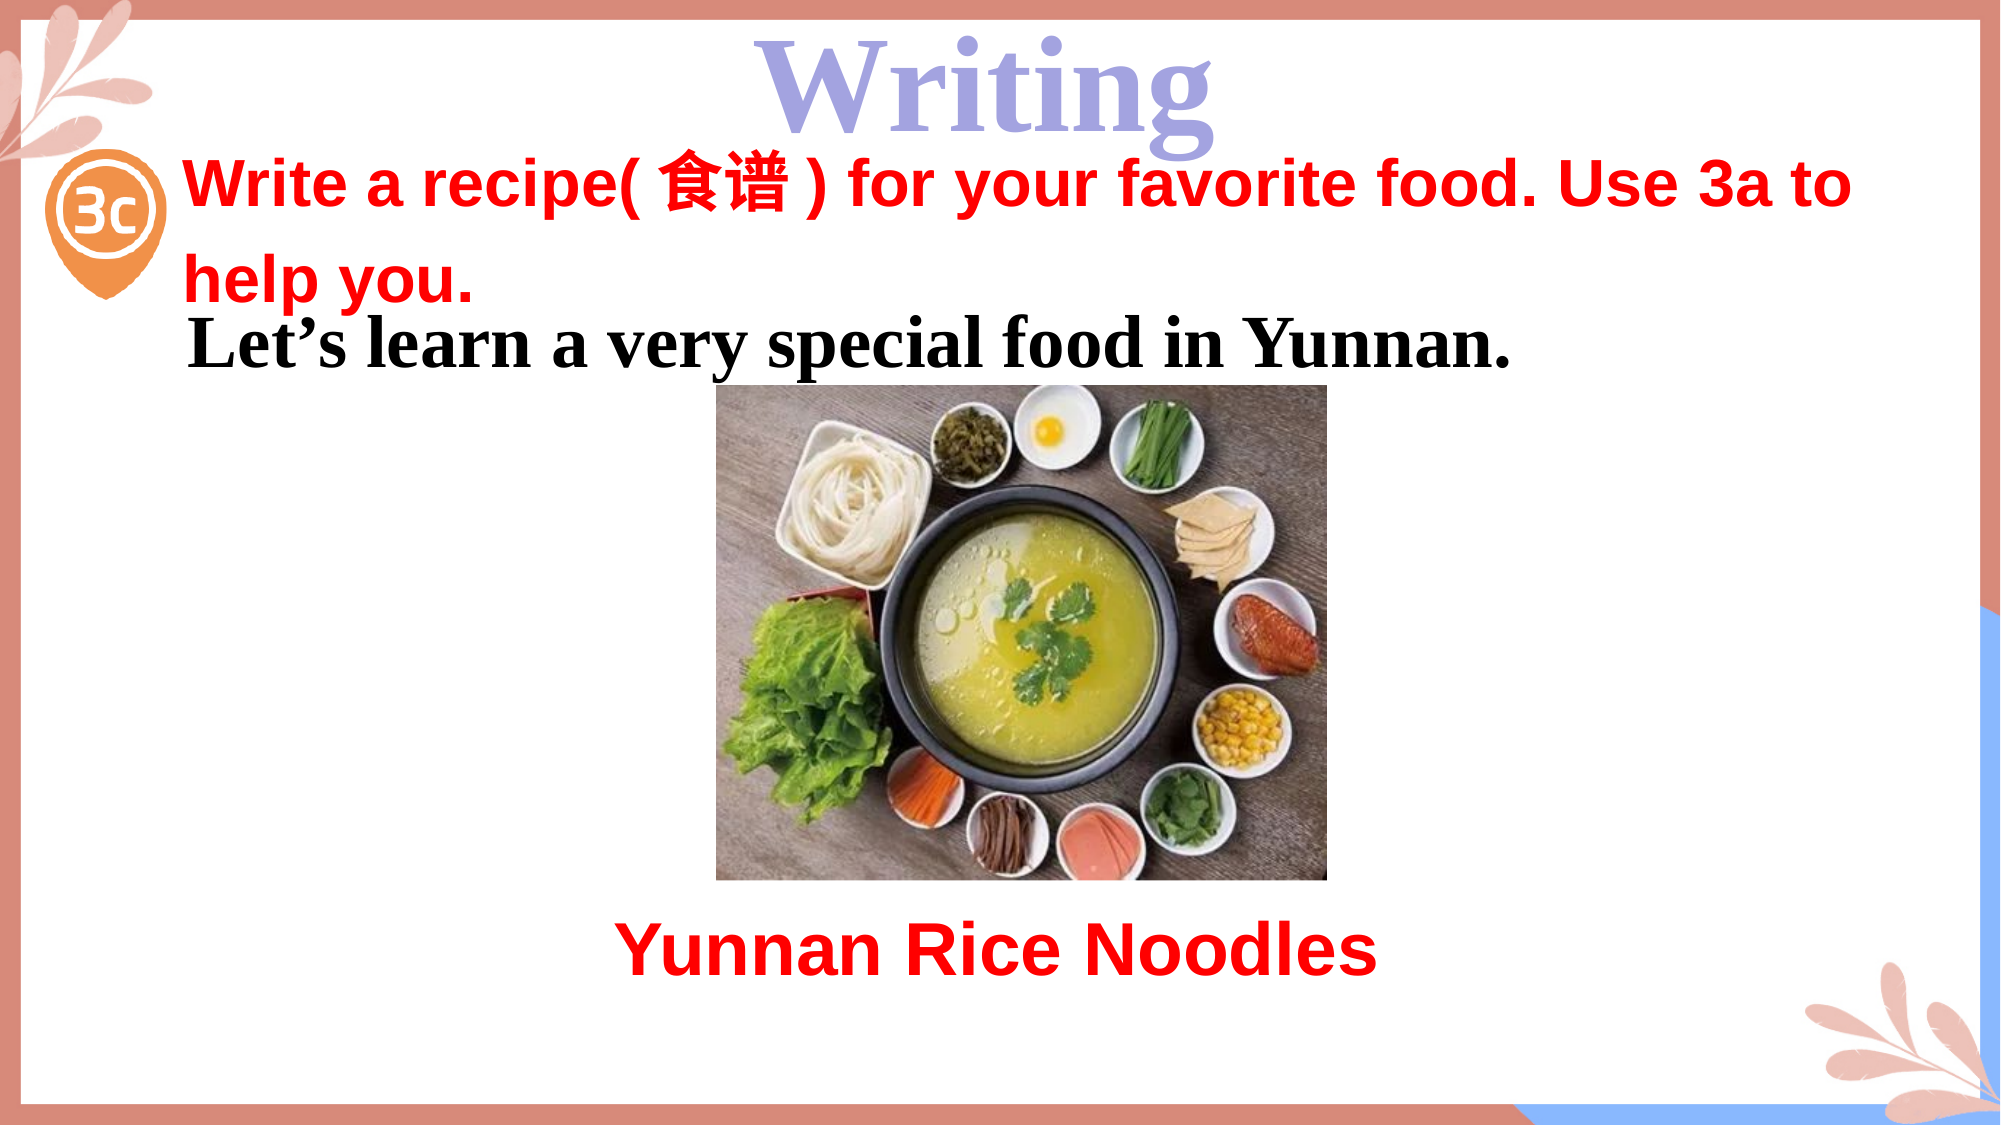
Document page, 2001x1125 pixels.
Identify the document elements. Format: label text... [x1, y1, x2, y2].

text_box Let’s learn a very special food in Yunnan. [173, 332, 1538, 390]
picture [0, 0, 2001, 1125]
text_box Writing [737, 0, 1231, 107]
text_box Yunnan Rice Noodles [598, 893, 1513, 998]
text_box Write a recipe(食谱) for your favorite food. Use 3a to help you. [168, 107, 1971, 332]
